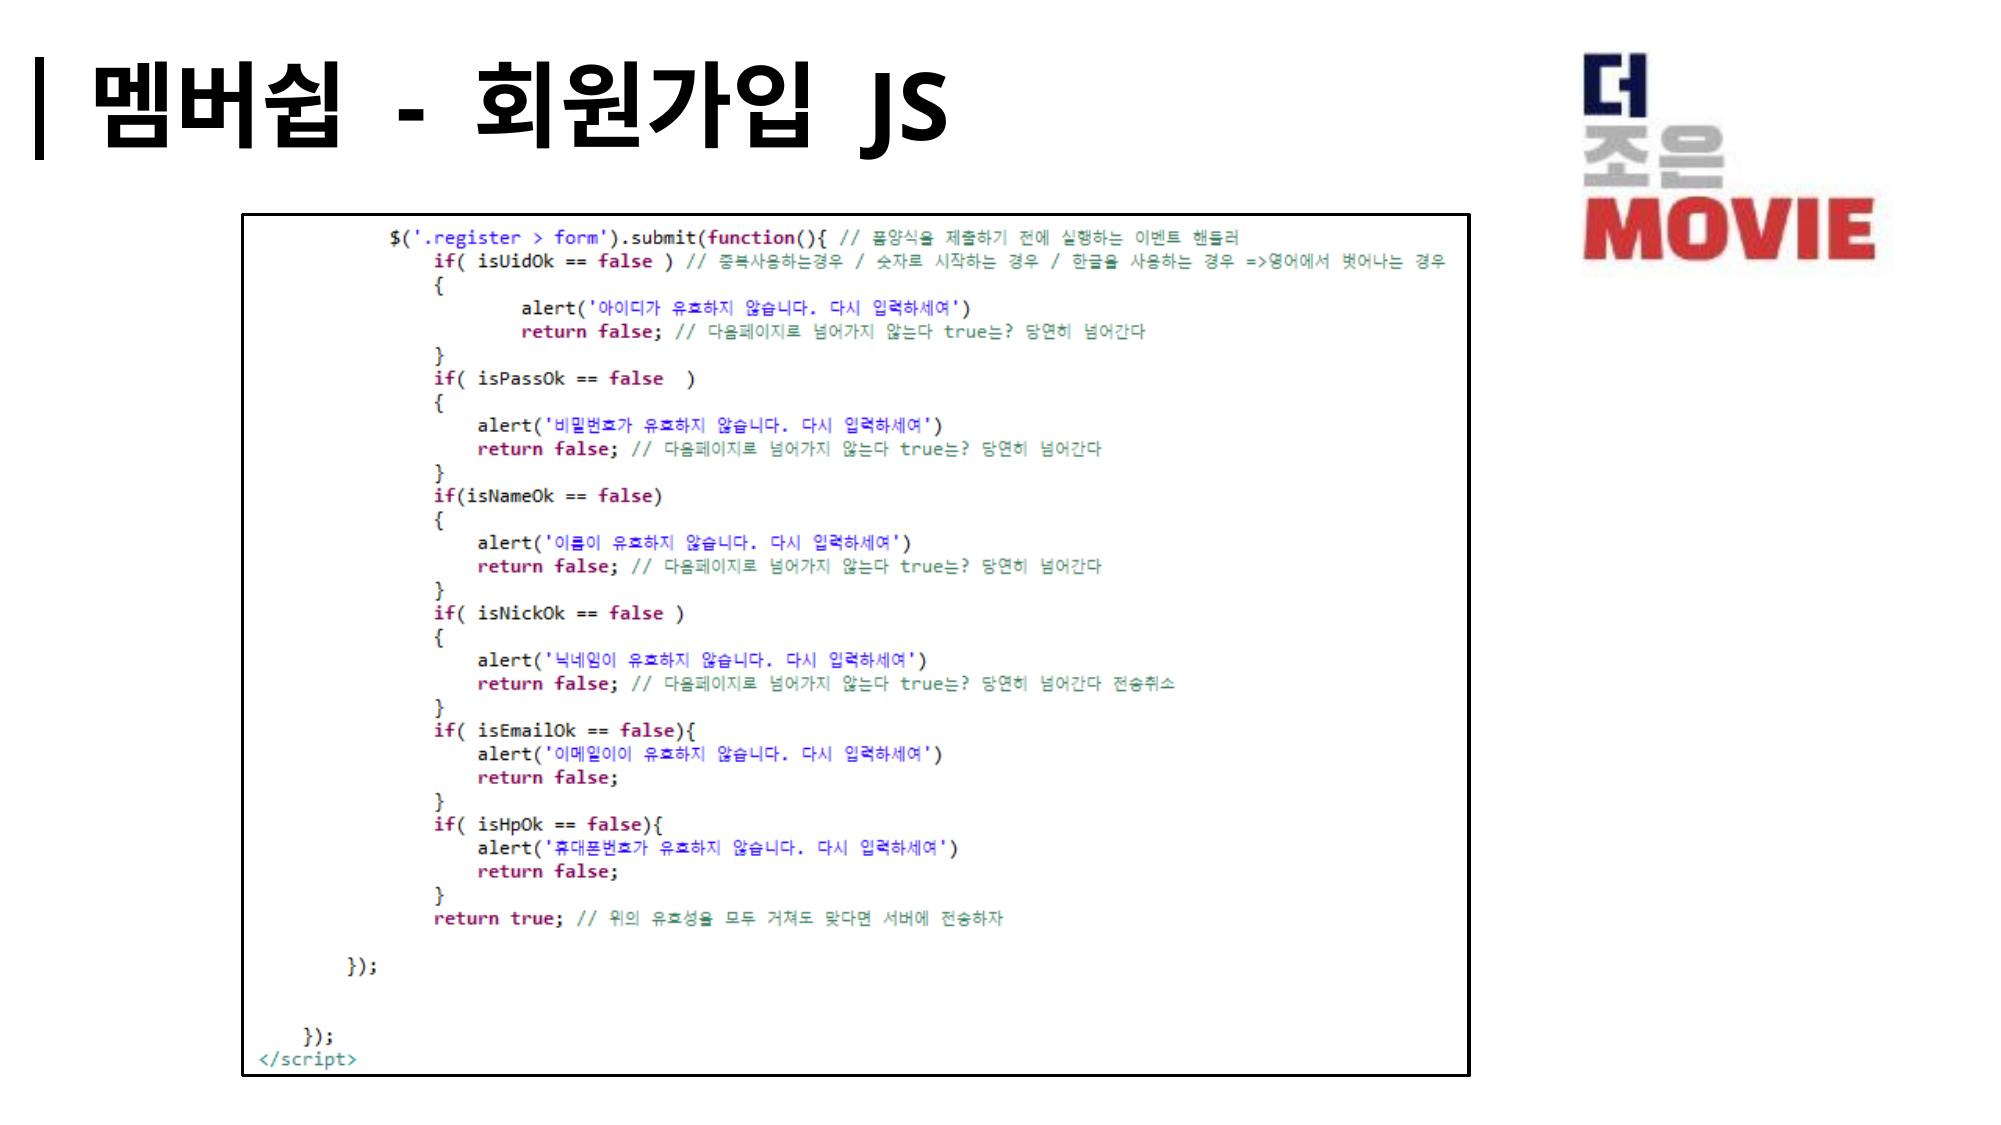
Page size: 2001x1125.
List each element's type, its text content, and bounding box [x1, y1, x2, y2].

text_box 멤버쉽 - 회원가입 JS [74, 39, 1200, 467]
picture [1565, 39, 1894, 279]
picture [243, 216, 1468, 1075]
